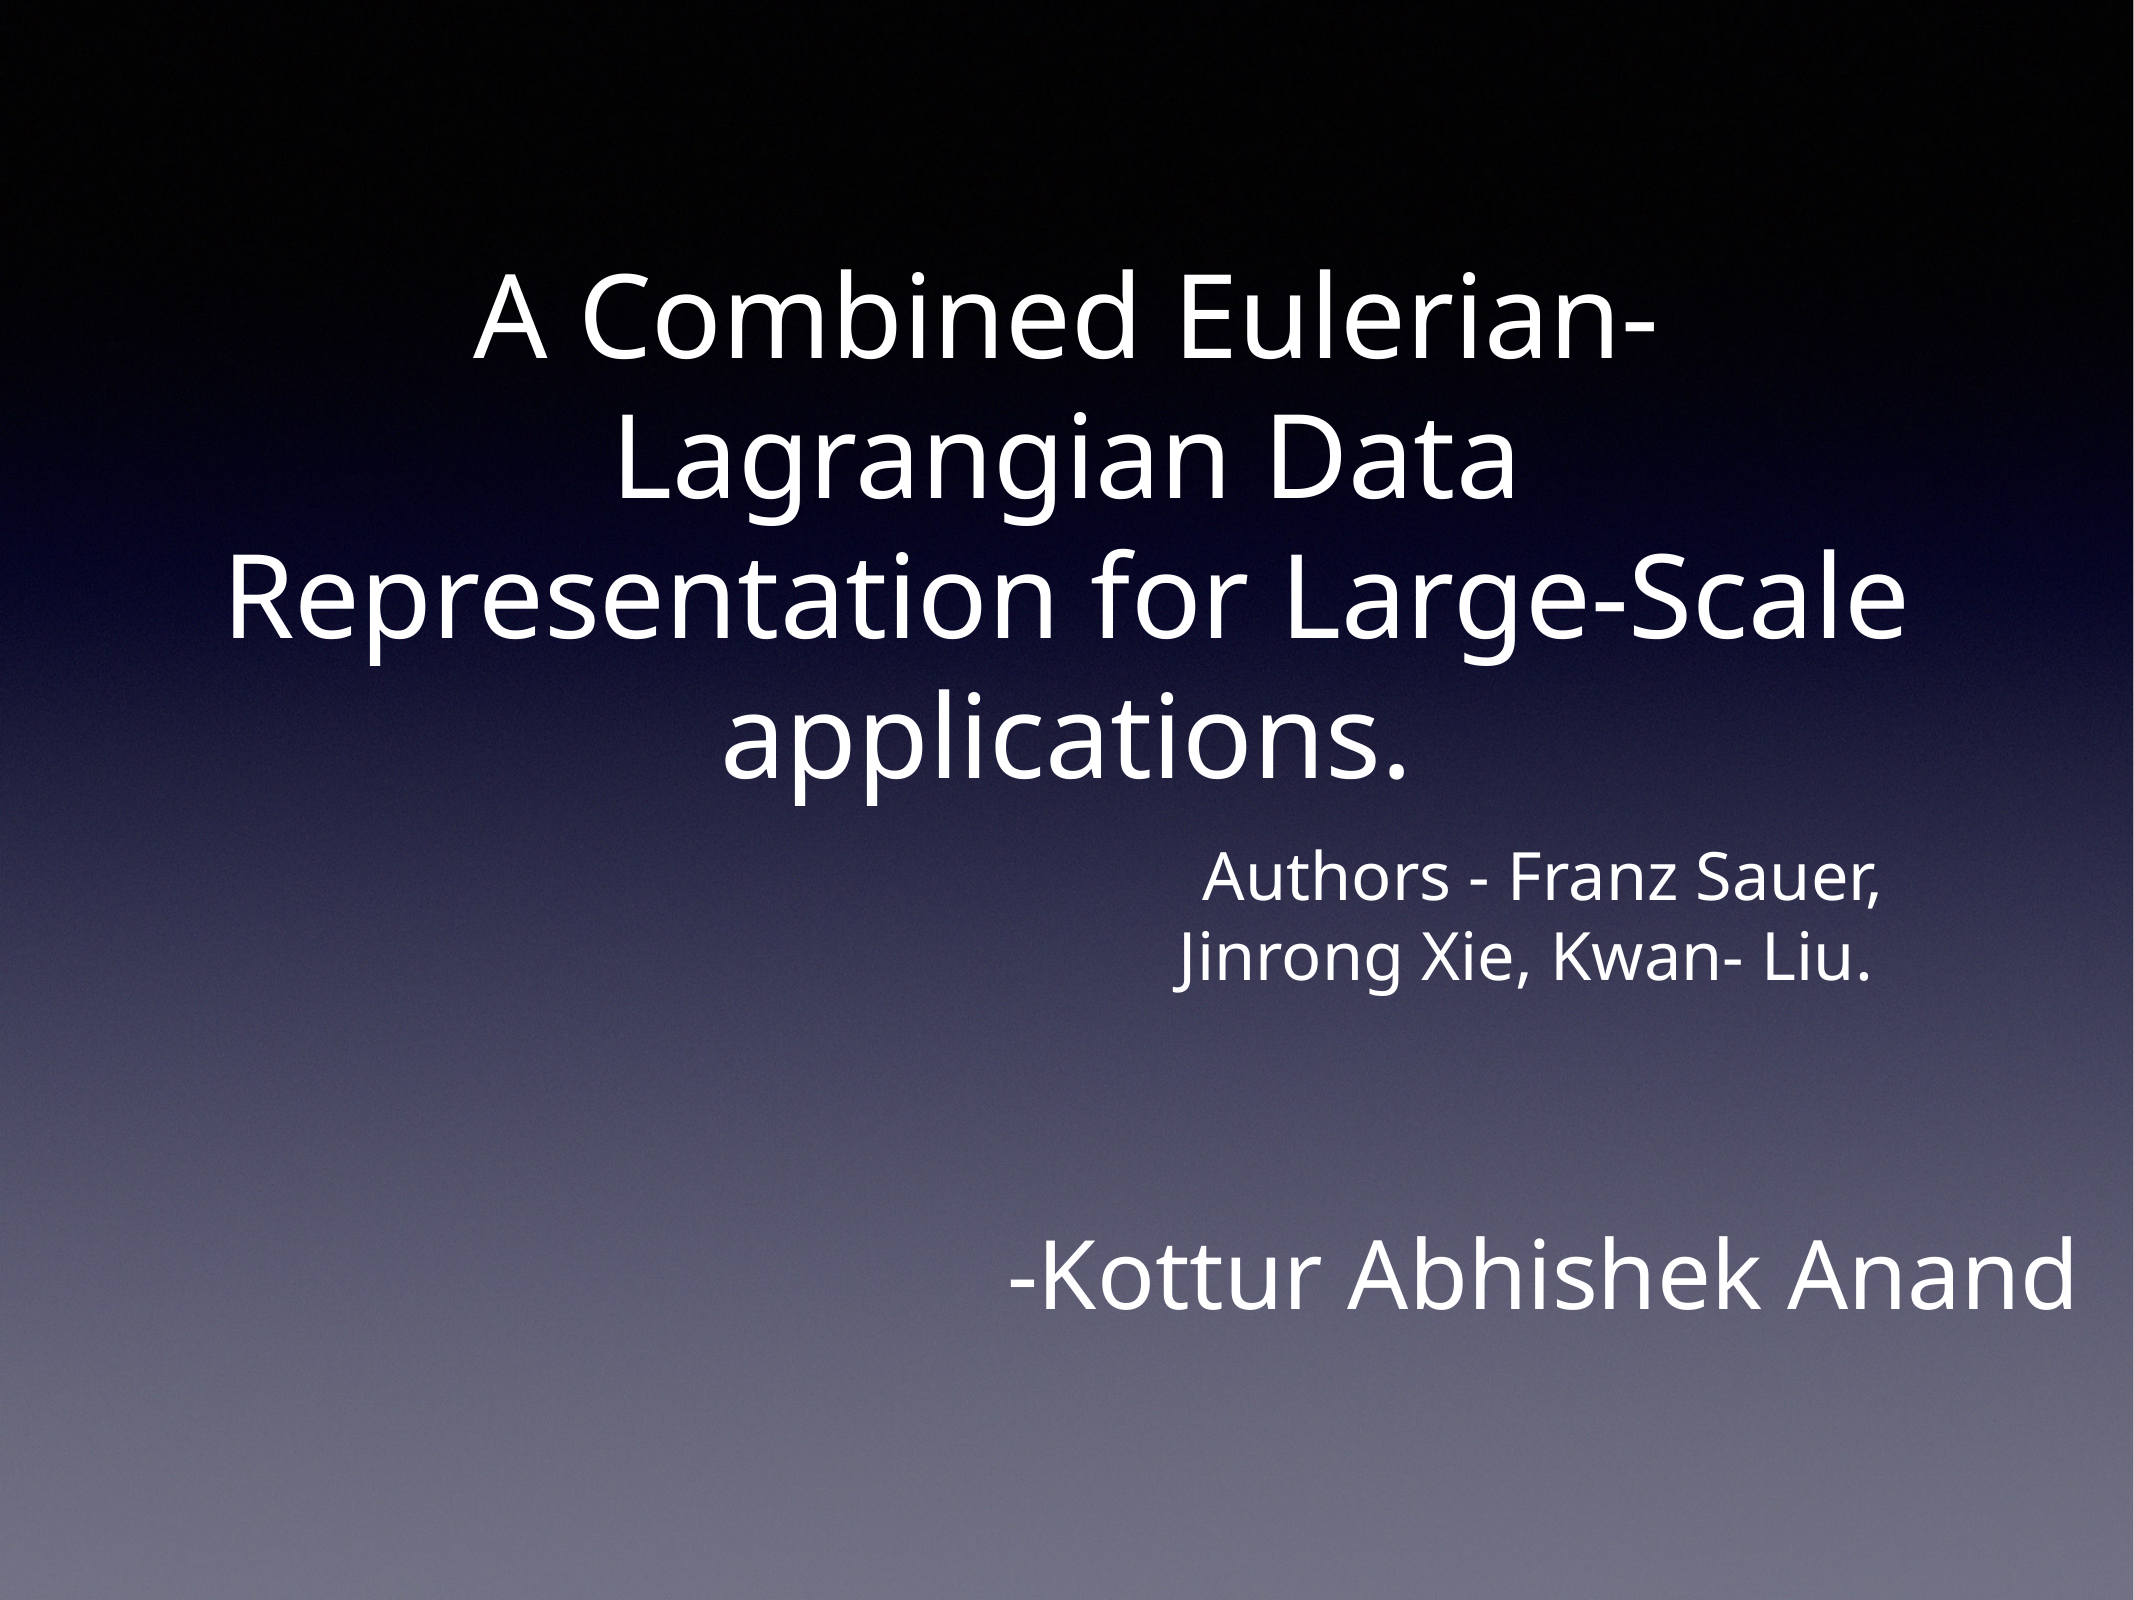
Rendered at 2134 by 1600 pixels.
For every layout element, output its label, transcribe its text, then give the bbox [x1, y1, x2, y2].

text_box -Kottur Abhishek Anand [633, 1097, 2134, 1446]
title A Combined Eulerian-Lagrangian Data Representation for Large-Scale applications. [207, 268, 1926, 811]
picture [0, 0, 2134, 1600]
subtitle Authors - Franz Sauer, Jinrong Xie, Kwan- Liu. [1161, 824, 1926, 1097]
